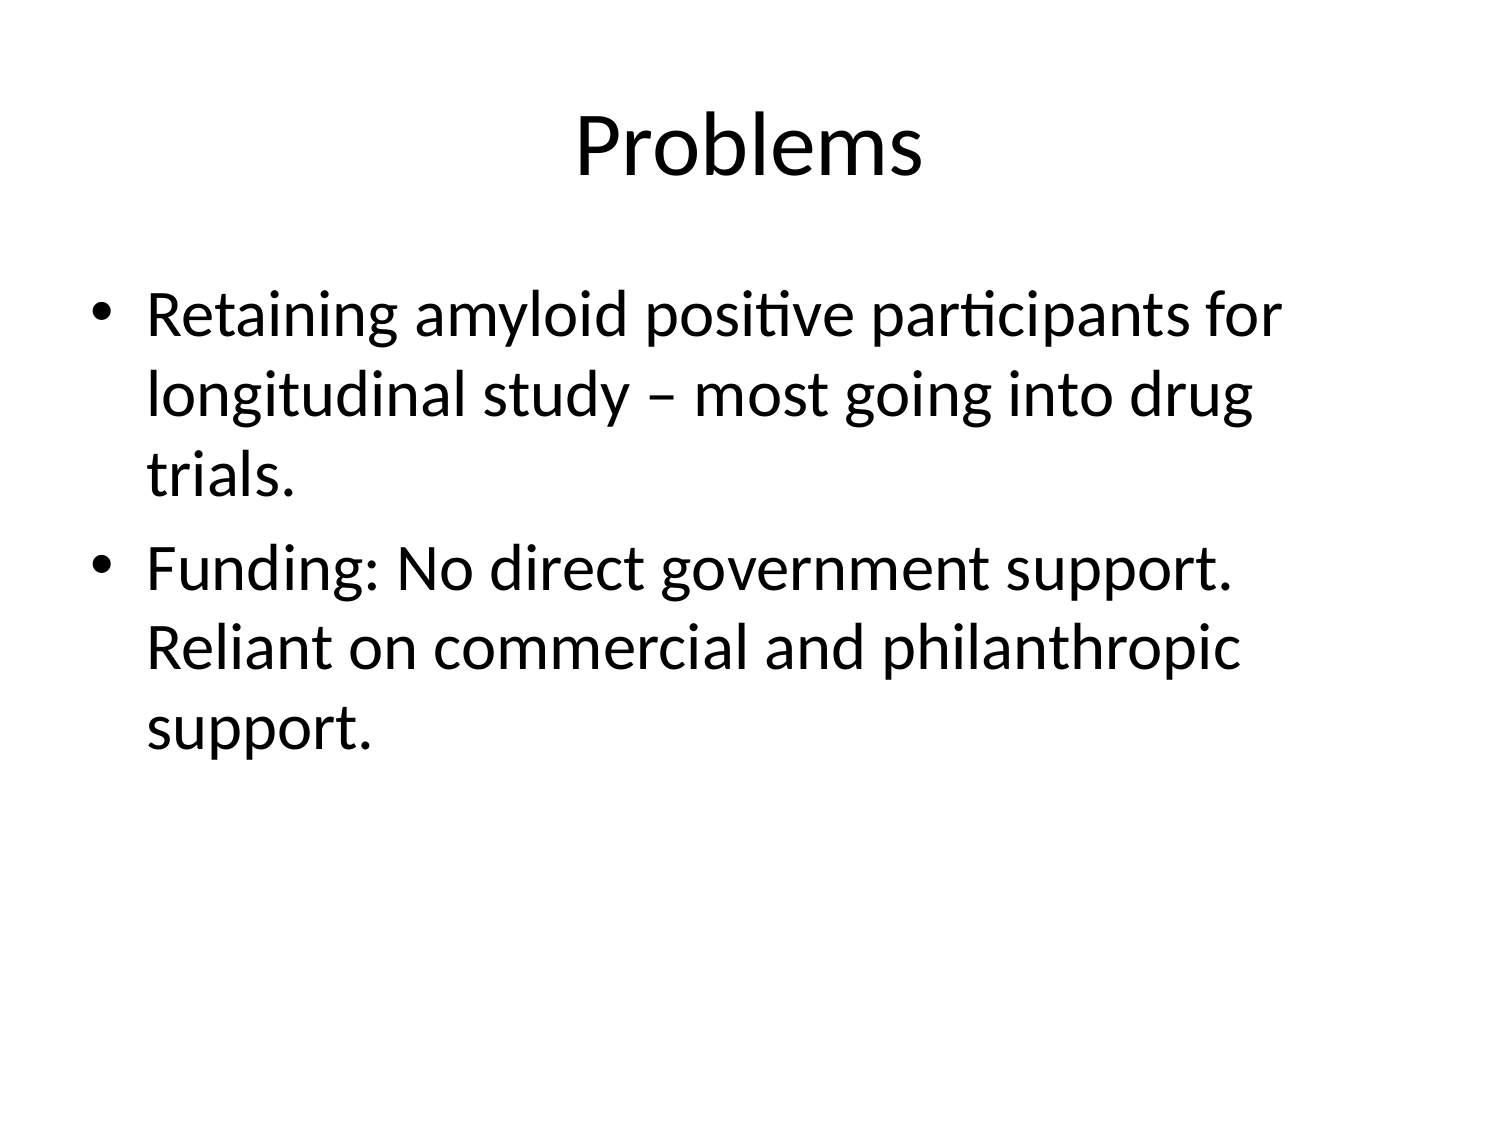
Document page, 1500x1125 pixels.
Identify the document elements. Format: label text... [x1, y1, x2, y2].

title Problems [75, 45, 1425, 233]
list Retaining amyloid positive participants for longitudinal study – most going into drug trials. Funding: No direct government support. Reliant on commercial and philanthropic support. [75, 262, 1425, 1005]
